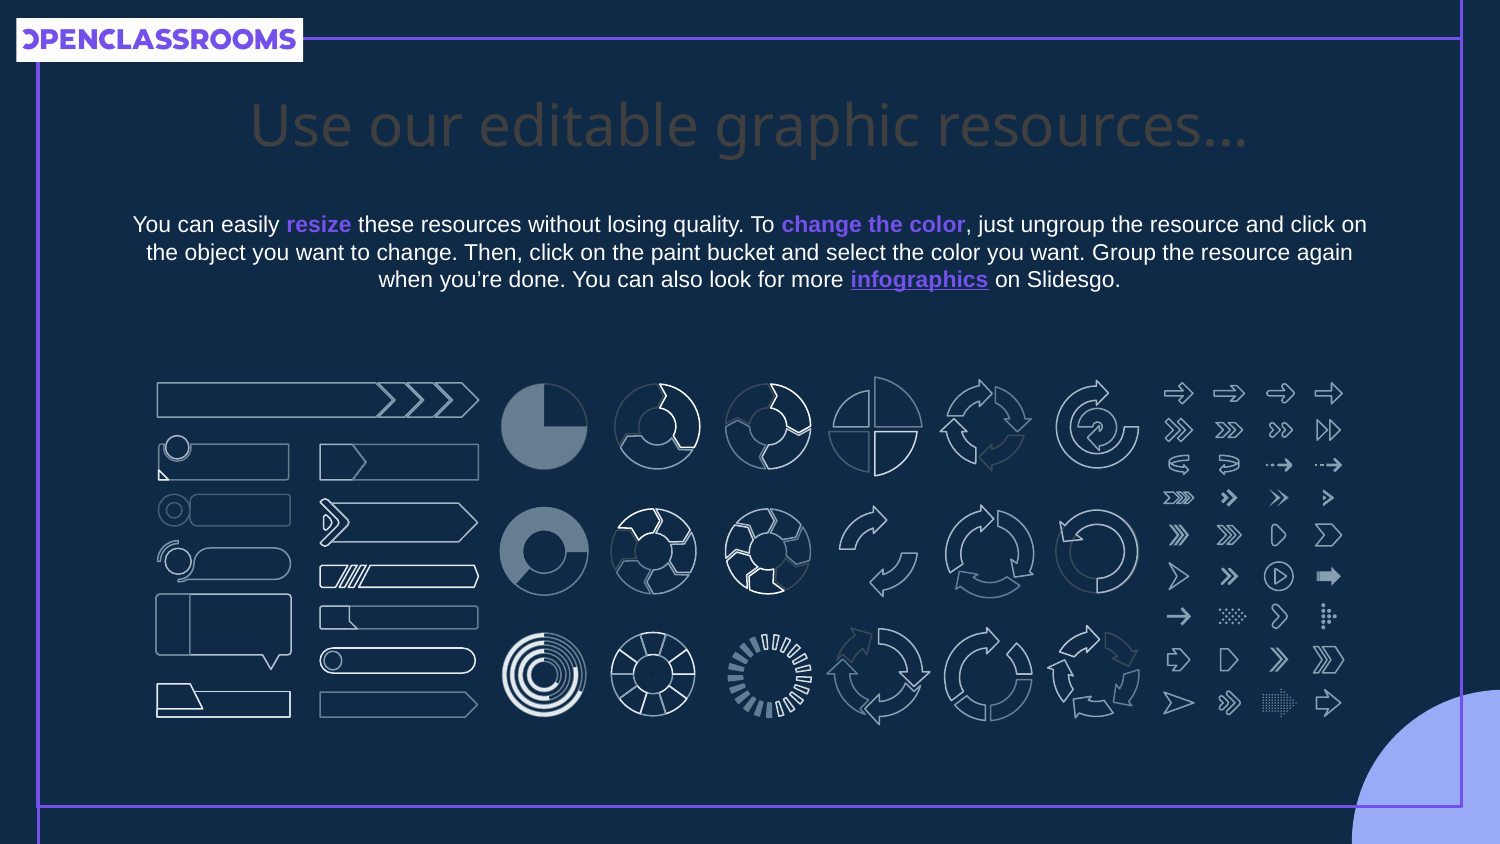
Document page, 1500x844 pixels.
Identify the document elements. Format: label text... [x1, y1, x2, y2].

text_box [1167, 648, 1190, 671]
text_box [1217, 690, 1241, 715]
text_box [1271, 524, 1286, 546]
title Use our editable graphic resources... [118, 72, 1382, 167]
text_box [1169, 455, 1189, 475]
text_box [158, 435, 289, 481]
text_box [605, 383, 702, 470]
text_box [1268, 488, 1290, 507]
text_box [319, 444, 479, 481]
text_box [1218, 608, 1247, 625]
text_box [1316, 419, 1341, 441]
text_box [1042, 380, 1139, 469]
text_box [1268, 647, 1289, 672]
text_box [1220, 488, 1238, 507]
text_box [1219, 567, 1239, 586]
text_box [1264, 561, 1294, 591]
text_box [1163, 491, 1194, 504]
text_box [157, 540, 291, 583]
text_box [1315, 524, 1342, 546]
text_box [1041, 509, 1139, 594]
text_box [725, 383, 811, 470]
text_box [939, 627, 1033, 721]
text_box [501, 383, 588, 470]
text_box [158, 494, 291, 526]
picture [16, 18, 304, 62]
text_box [500, 507, 589, 596]
text_box [1169, 562, 1189, 590]
text_box [1164, 382, 1193, 404]
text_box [1261, 688, 1298, 718]
text_box [1316, 566, 1341, 586]
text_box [608, 508, 699, 595]
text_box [1268, 422, 1293, 438]
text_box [728, 634, 812, 718]
text_box [1163, 692, 1194, 714]
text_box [1320, 602, 1337, 630]
text_box [1166, 607, 1192, 626]
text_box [156, 683, 291, 718]
text_box [1316, 689, 1341, 717]
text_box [157, 382, 479, 418]
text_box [1322, 489, 1335, 507]
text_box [155, 593, 292, 670]
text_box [1217, 525, 1242, 545]
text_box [828, 376, 923, 477]
text_box [1272, 604, 1288, 629]
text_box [1314, 457, 1343, 473]
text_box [488, 618, 601, 731]
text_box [826, 627, 931, 725]
text_box [1315, 382, 1343, 404]
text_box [937, 504, 1034, 598]
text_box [1047, 625, 1140, 719]
text_box You can easily resize these resources without losing quality. To change the color, just ungroup the resource and click on the object you want to change. Then, click on the paint bucket and select the color you want. Group the resource again when you’re done. You can also look for more infographics on Slidesgo. [117, 194, 1383, 321]
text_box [939, 379, 1032, 472]
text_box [319, 498, 478, 547]
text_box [611, 632, 695, 717]
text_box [319, 647, 476, 674]
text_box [1164, 418, 1193, 442]
text_box [320, 692, 478, 718]
text_box [1220, 648, 1238, 671]
text_box [1214, 385, 1245, 402]
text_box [723, 508, 813, 595]
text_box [1168, 524, 1190, 546]
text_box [1313, 646, 1345, 674]
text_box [1215, 422, 1243, 438]
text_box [319, 564, 479, 588]
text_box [1264, 458, 1293, 472]
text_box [839, 505, 918, 597]
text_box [319, 605, 479, 630]
text_box [1219, 455, 1239, 475]
text_box [1266, 383, 1295, 403]
